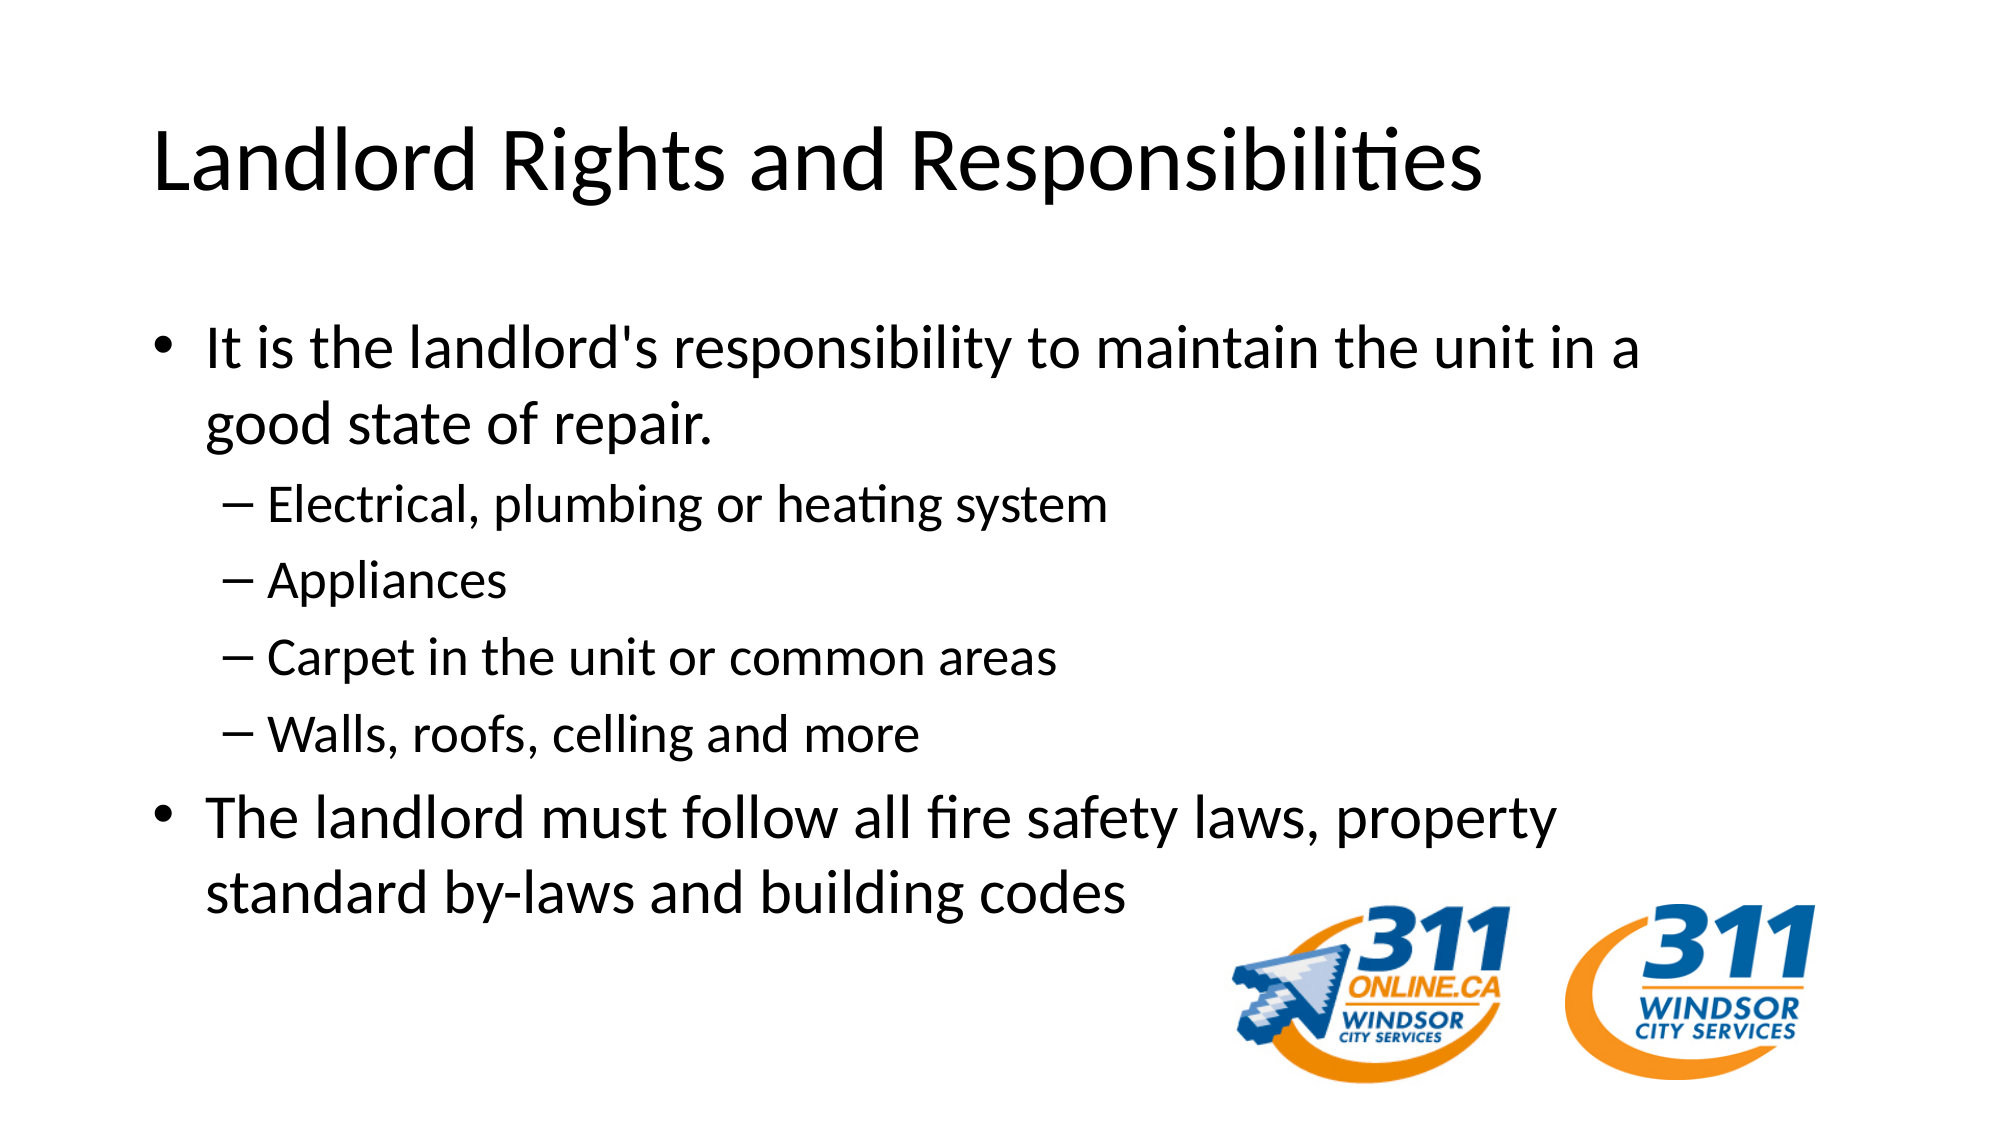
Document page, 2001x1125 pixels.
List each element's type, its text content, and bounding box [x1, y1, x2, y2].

list It is the landlord's responsibility to maintain the unit in a good state of repair. Electrical, plumbing or heating system Appliances Carpet in the unit or common areas Walls, roofs, celling and more The landlord must follow all fire safety laws, property standard by-laws and building codes [137, 298, 1690, 935]
title Landlord Rights and Responsibilities [137, 45, 1863, 263]
picture [1565, 904, 1815, 1080]
picture [1214, 887, 1540, 1101]
